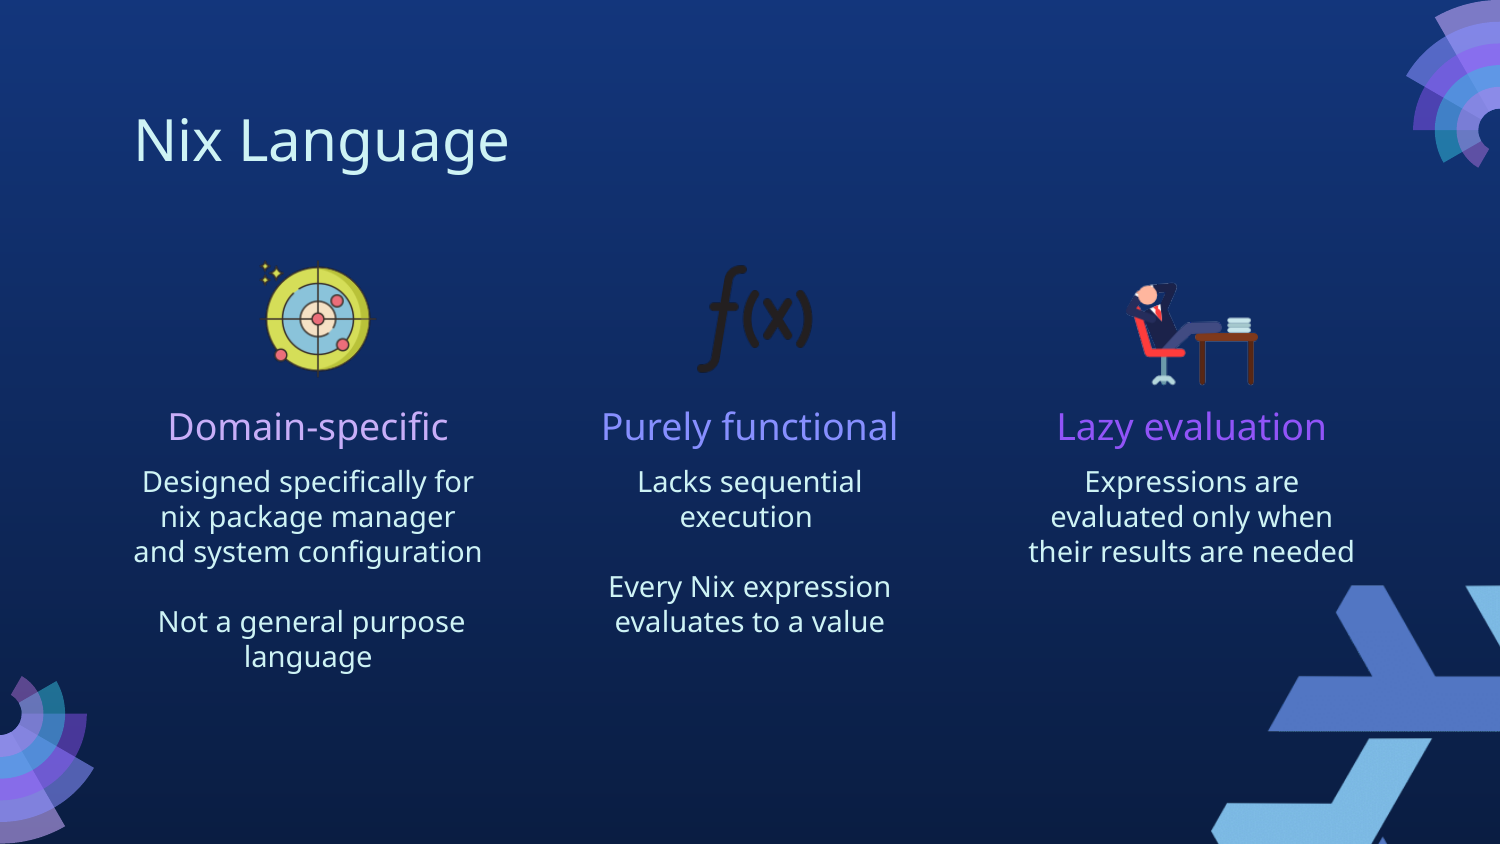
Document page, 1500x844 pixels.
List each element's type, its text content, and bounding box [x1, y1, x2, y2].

subtitle Expressions are evaluated only when their results are needed [1001, 448, 1382, 580]
picture [1202, 540, 1500, 844]
picture [689, 253, 821, 386]
subtitle Domain-specific [118, 399, 499, 448]
picture [1126, 268, 1258, 400]
subtitle Purely functional [559, 399, 940, 448]
title Nix Language [118, 88, 1382, 183]
subtitle Designed specifically for nix package manager and system configuration Not a general purpose language [118, 448, 499, 580]
picture [251, 253, 384, 386]
subtitle Lacks sequential execution Every Nix expression evaluates to a value [559, 448, 940, 580]
subtitle Lazy evaluation [1001, 399, 1382, 448]
